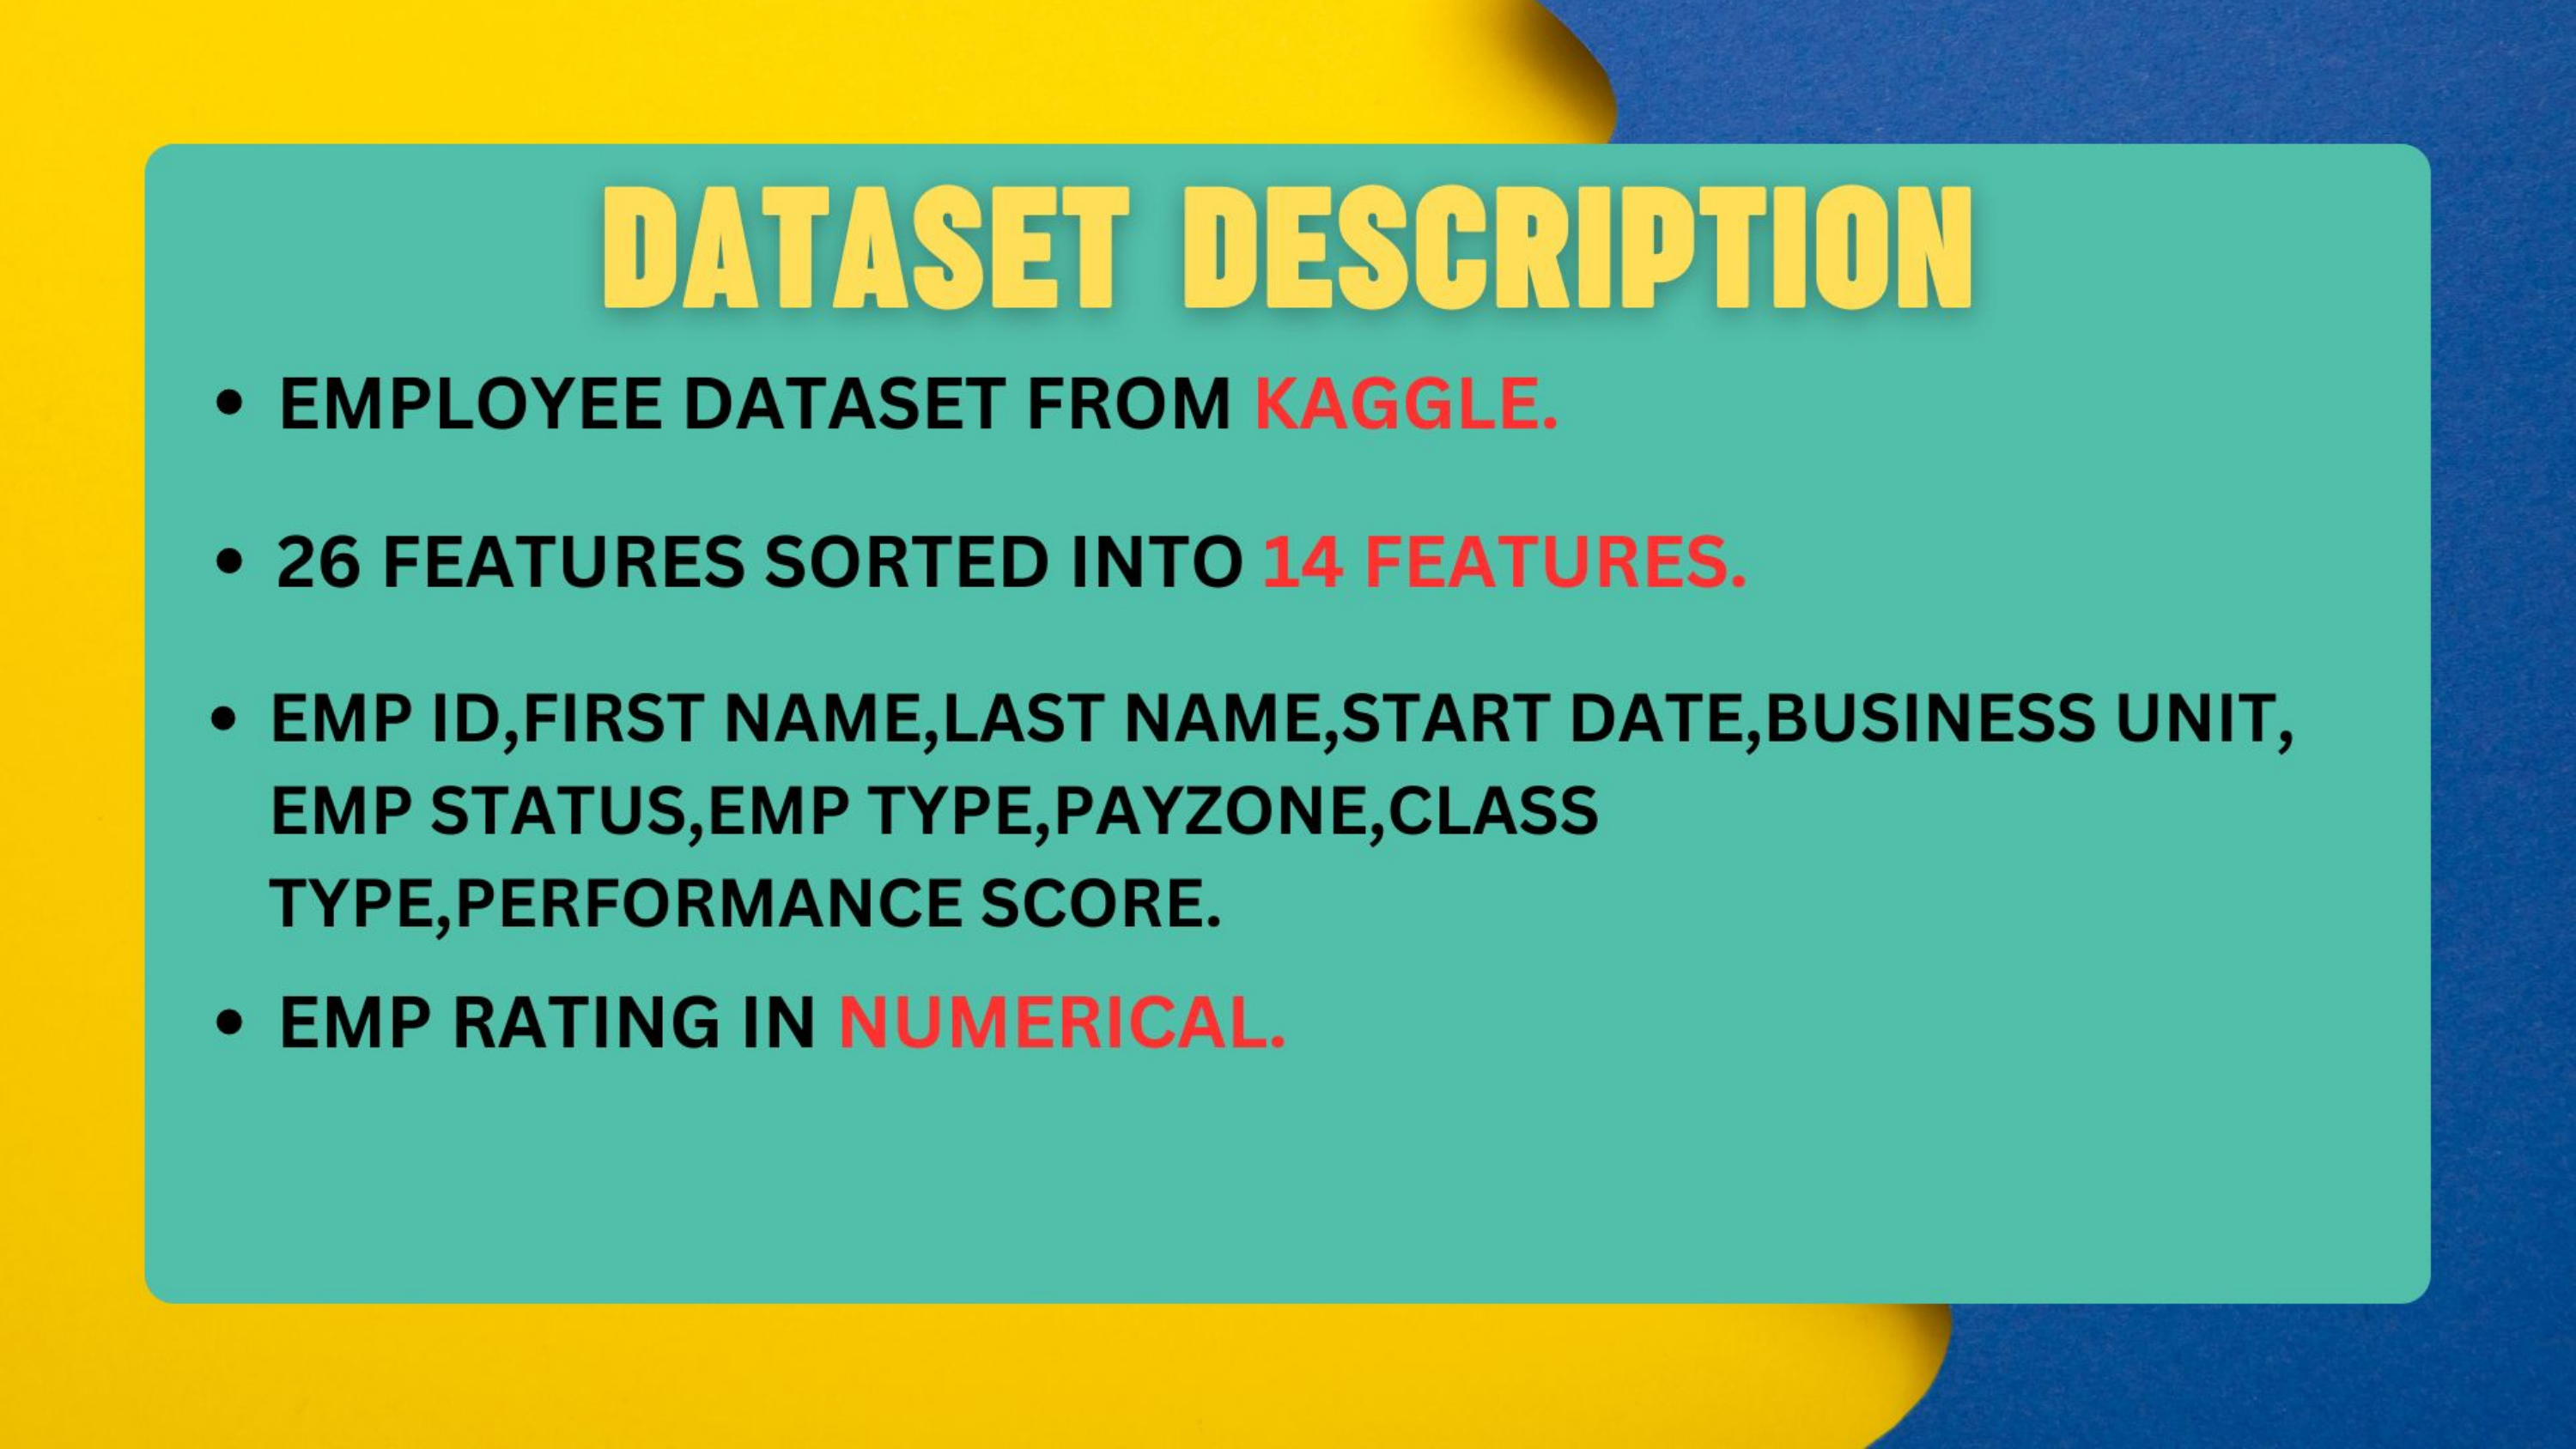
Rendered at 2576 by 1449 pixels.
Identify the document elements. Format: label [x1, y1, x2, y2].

text_box [0, 0, 2576, 1449]
